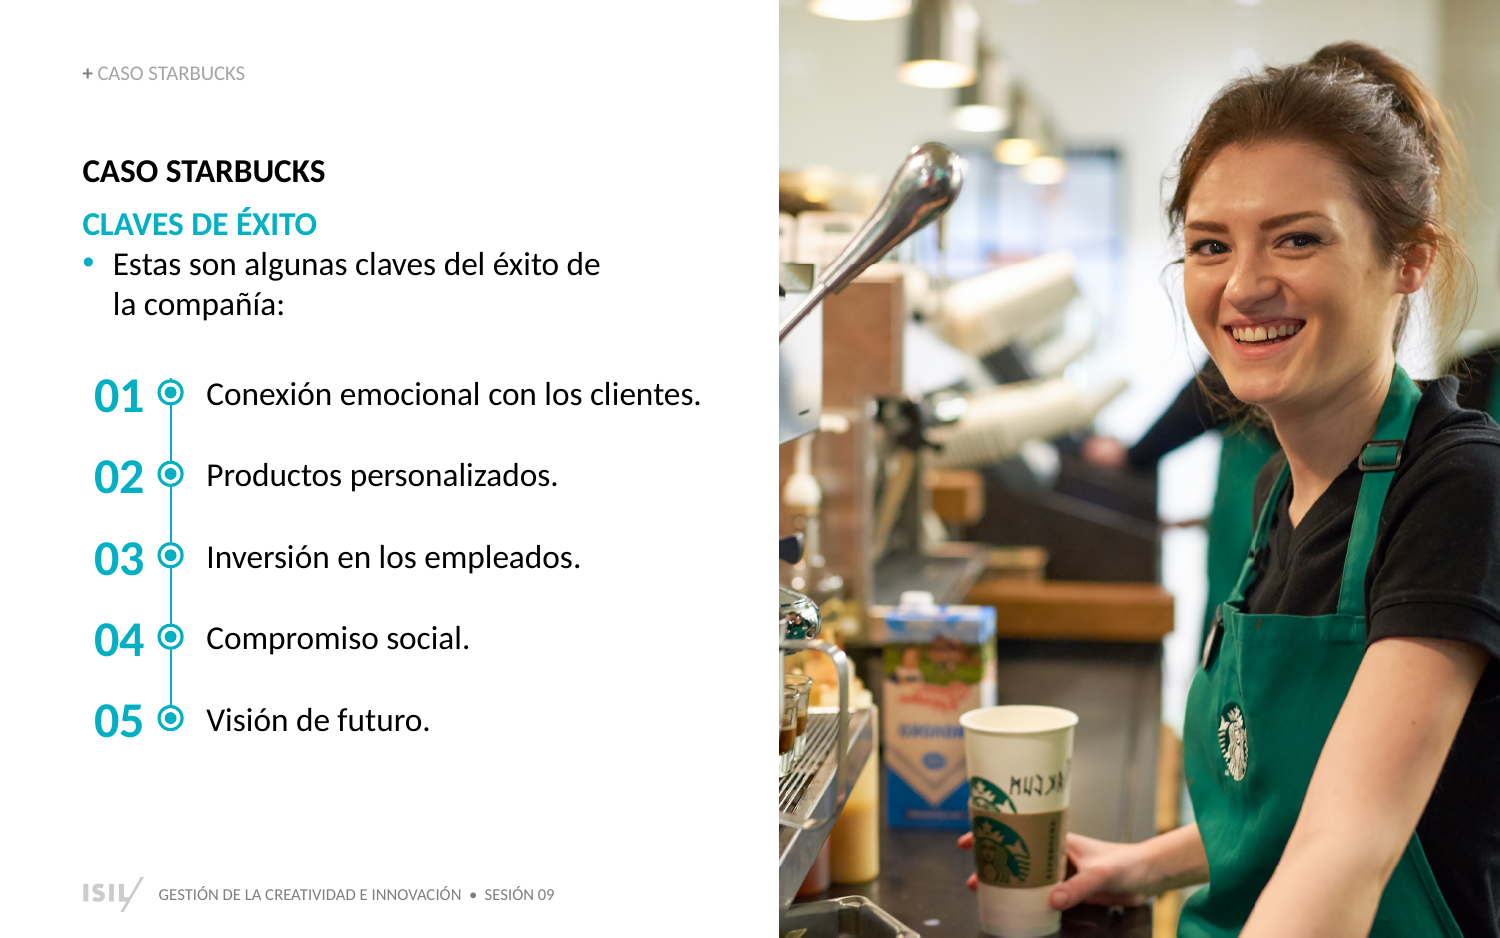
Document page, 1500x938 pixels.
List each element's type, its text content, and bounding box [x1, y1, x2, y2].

text_box 01 [79, 362, 146, 423]
text_box 05 [79, 687, 146, 748]
text_box 03 [79, 524, 146, 586]
text_box Visión de futuro. [206, 697, 710, 738]
text_box 02 [79, 443, 146, 504]
picture [779, 0, 1500, 938]
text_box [158, 624, 183, 649]
text_box CASO STARBUCKS CLAVES DE ÉXITO Estas son algunas claves del éxito de la compañía: [82, 149, 618, 322]
text_box + CASO STARBUCKS [82, 59, 494, 85]
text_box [158, 462, 183, 486]
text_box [158, 706, 183, 730]
text_box Inversión en los empleados. [206, 535, 710, 576]
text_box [158, 380, 183, 405]
text_box Compromiso social. [206, 616, 710, 657]
text_box Productos personalizados. [206, 453, 710, 494]
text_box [158, 543, 183, 567]
text_box Conexión emocional con los clientes. [206, 372, 710, 413]
text_box 04 [79, 606, 146, 667]
